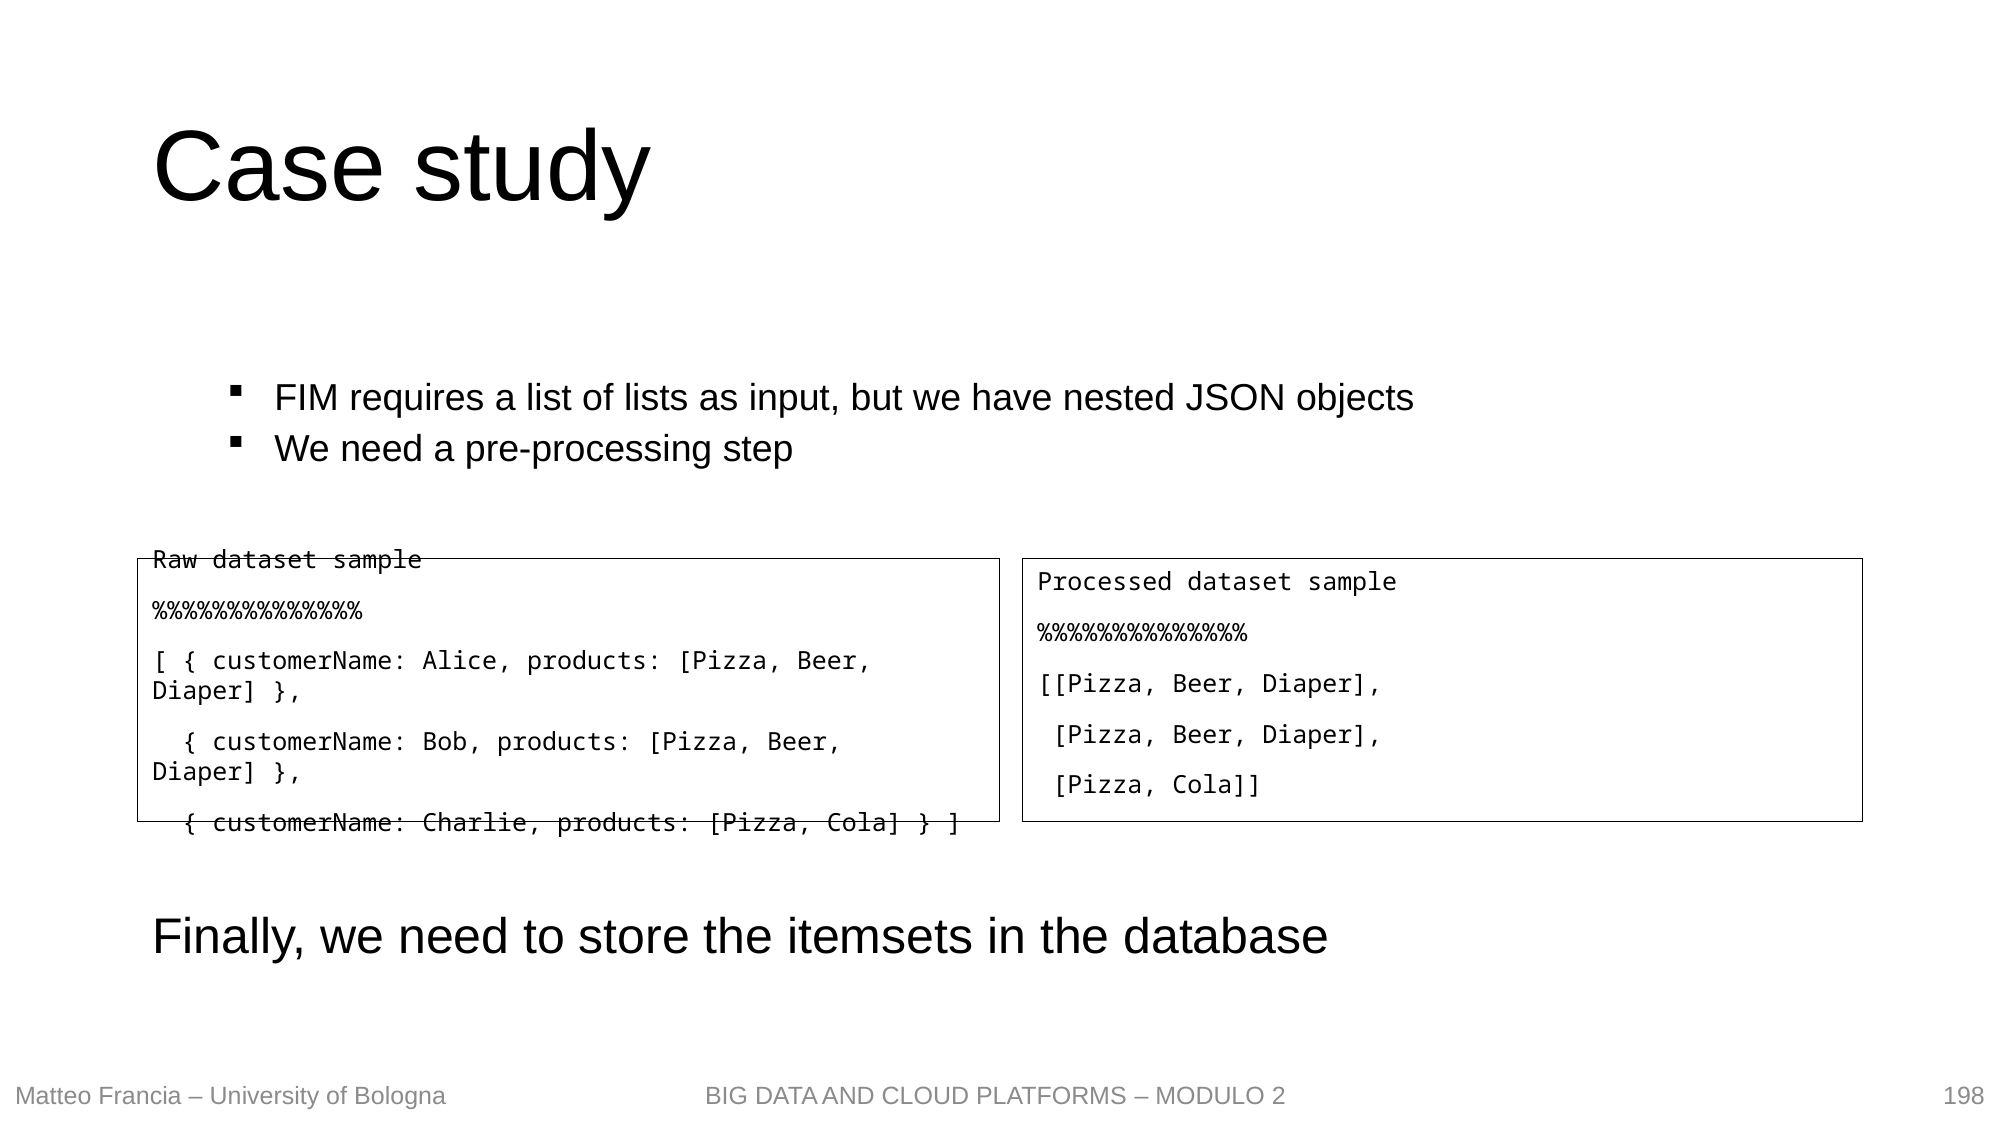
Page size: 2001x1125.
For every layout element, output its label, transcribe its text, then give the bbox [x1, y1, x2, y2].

text_box Processed dataset sample %%%%%%%%%%%%%% [[Pizza, Beer, Diaper], [Pizza, Beer, Diaper], [Pizza, Cola]] [1022, 558, 1863, 822]
slide_number 198 [1550, 1065, 2000, 1125]
footer Matteo Francia – University of Bologna [0, 1065, 466, 1125]
title Case study [137, 59, 1863, 278]
text_box Raw dataset sample %%%%%%%%%%%%%% [ { customerName: Alice, products: [Pizza, Beer, Diaper] }, { customerName: Bob, products: [Pizza, Beer, Diaper] }, { customerName: Charlie, products: [Pizza, Cola] } ] [137, 558, 1000, 822]
